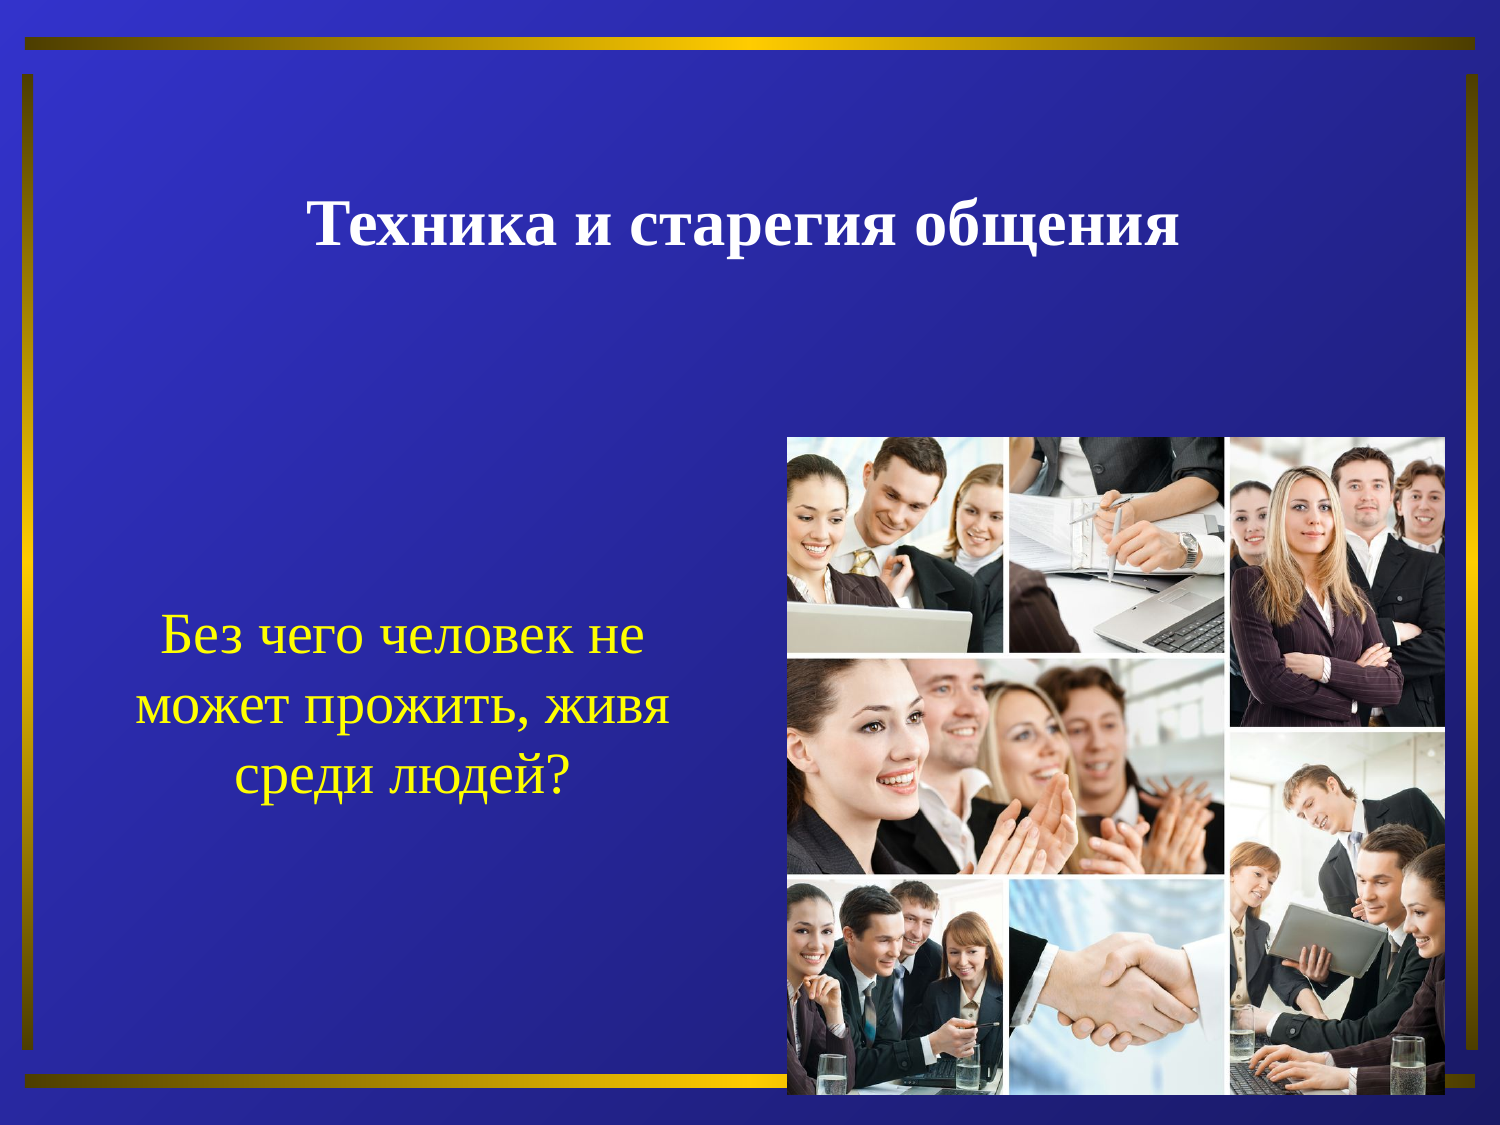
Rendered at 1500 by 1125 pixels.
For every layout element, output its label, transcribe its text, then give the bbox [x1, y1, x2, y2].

picture [787, 437, 1445, 1095]
text_box Без чего человек не может прожить, живя среди людей? [99, 587, 707, 813]
title Техника и старегия общения [105, 74, 1382, 363]
